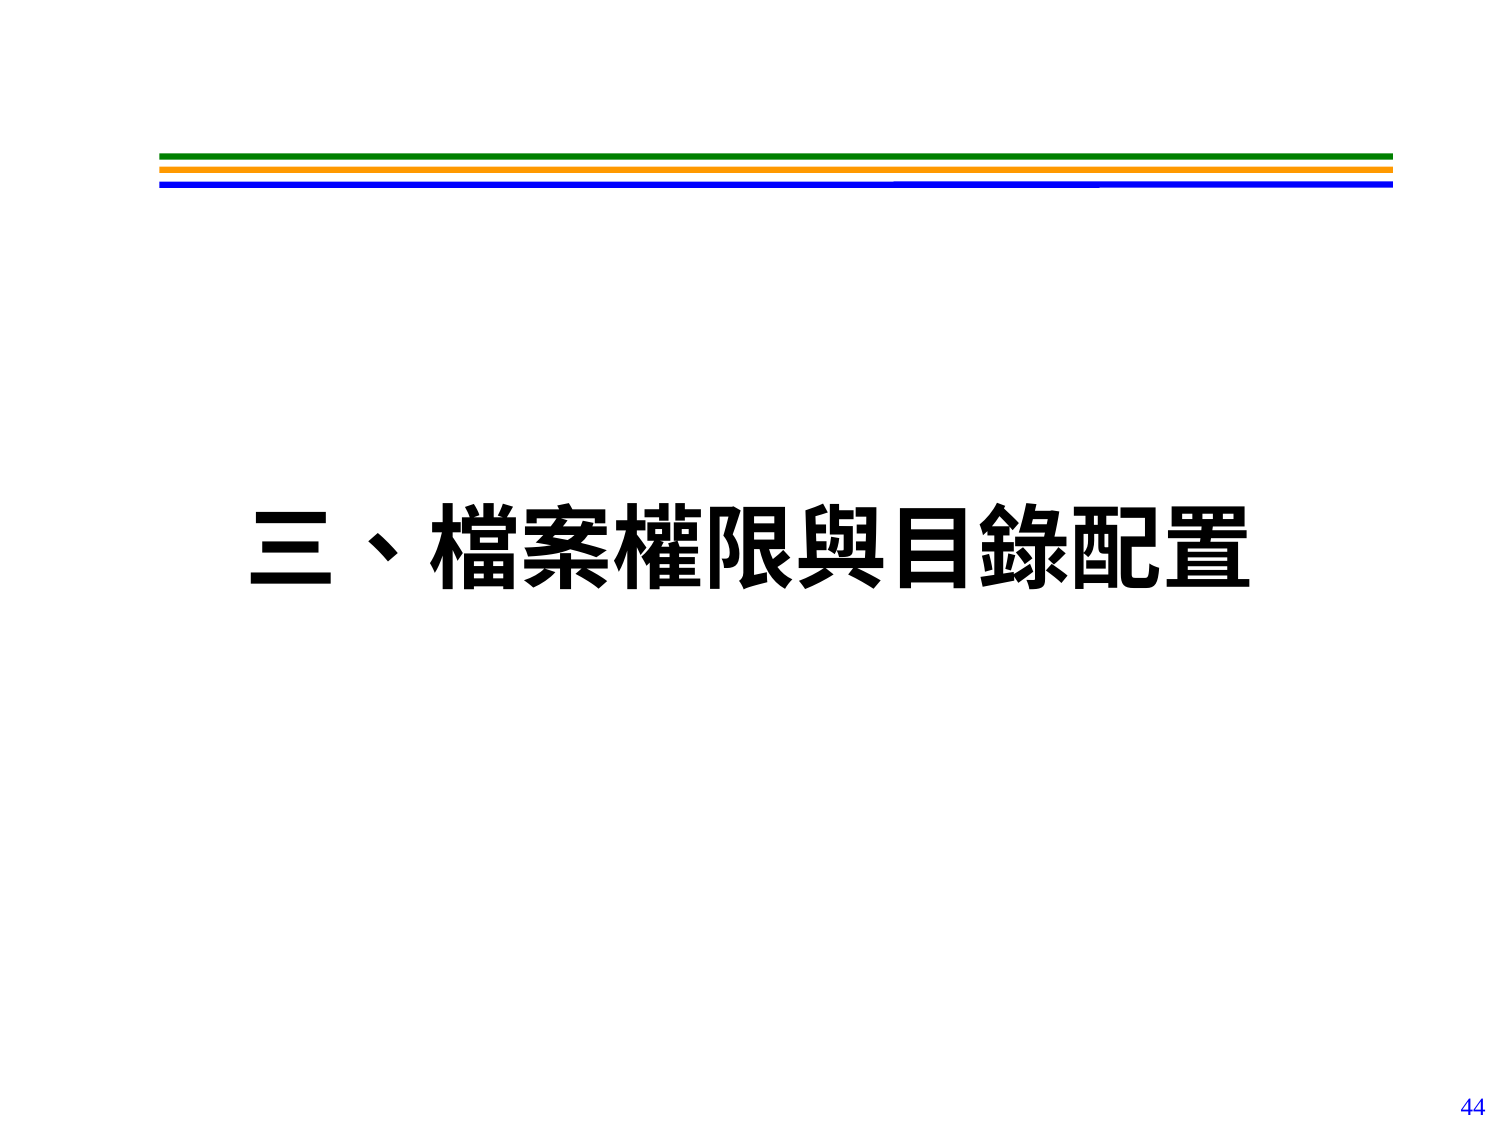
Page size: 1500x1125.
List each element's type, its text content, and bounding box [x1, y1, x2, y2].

list 三、檔案權限與目錄配置 [75, 207, 1425, 882]
slide_number 44 [1150, 1082, 1500, 1119]
